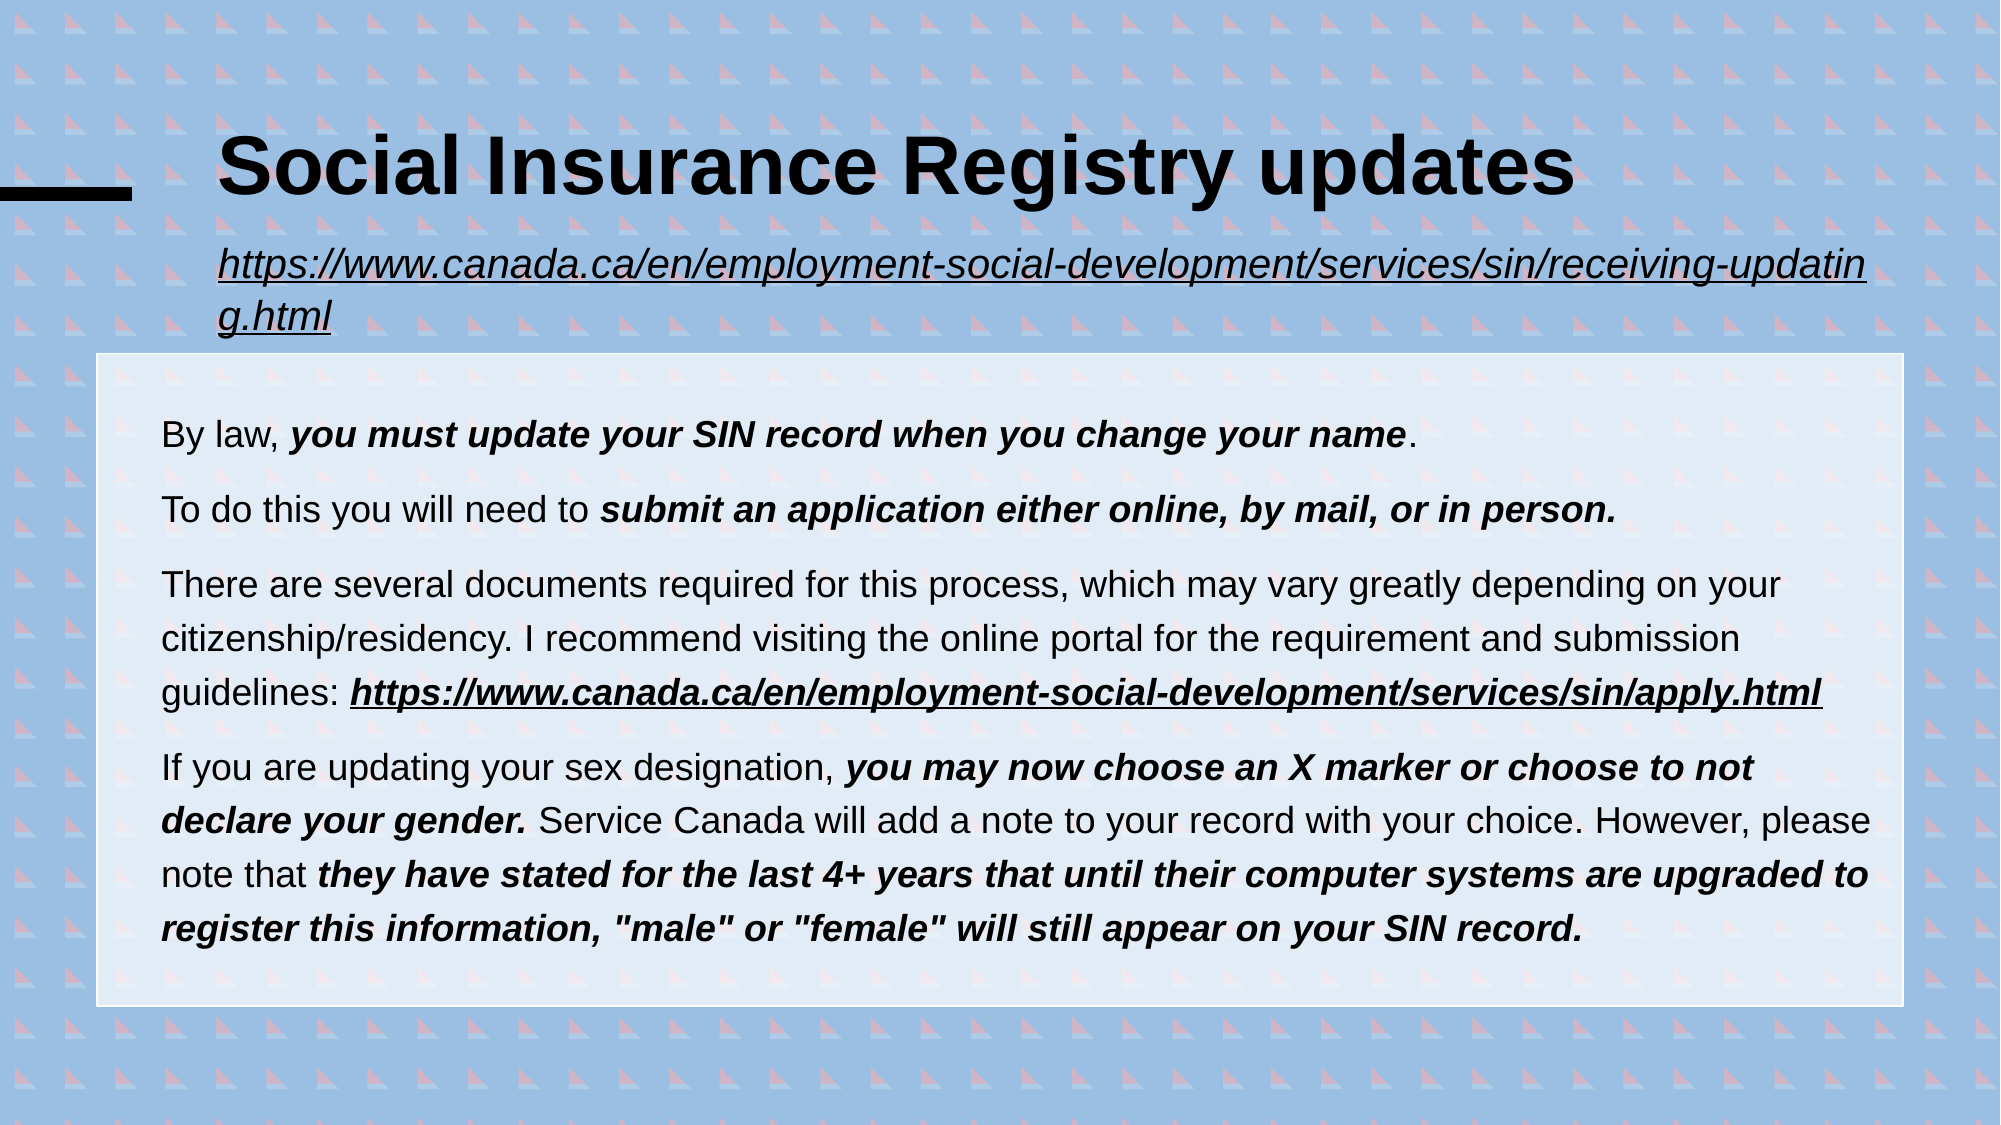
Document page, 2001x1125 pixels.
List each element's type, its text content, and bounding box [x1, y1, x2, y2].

title Social Insurance Registry updates [202, 118, 1709, 214]
text_box [96, 353, 1903, 1006]
text_box https://www.canada.ca/en/employment-social-development/services/sin/receiving-updating.html [202, 214, 1894, 295]
text_box By law, you must update your SIN record when you change your name. To do this you will need to submit an application either online, by mail, or in person. There are several documents required for this process, which may vary greatly depending on your citizenship/residency. I recommend visiting the online portal for the requirement and submission guidelines: https://www.canada.ca/en/employment-social-development/services/sin/apply.html If you are updating your sex designation, you may now choose an X marker or choose to not declare your gender. Service Canada will add a note to your record with your choice. However, please note that they have stated for the last 4+ years that until their computer systems are upgraded to register this information, "male" or "female" will still appear on your SIN record. [146, 393, 1888, 999]
